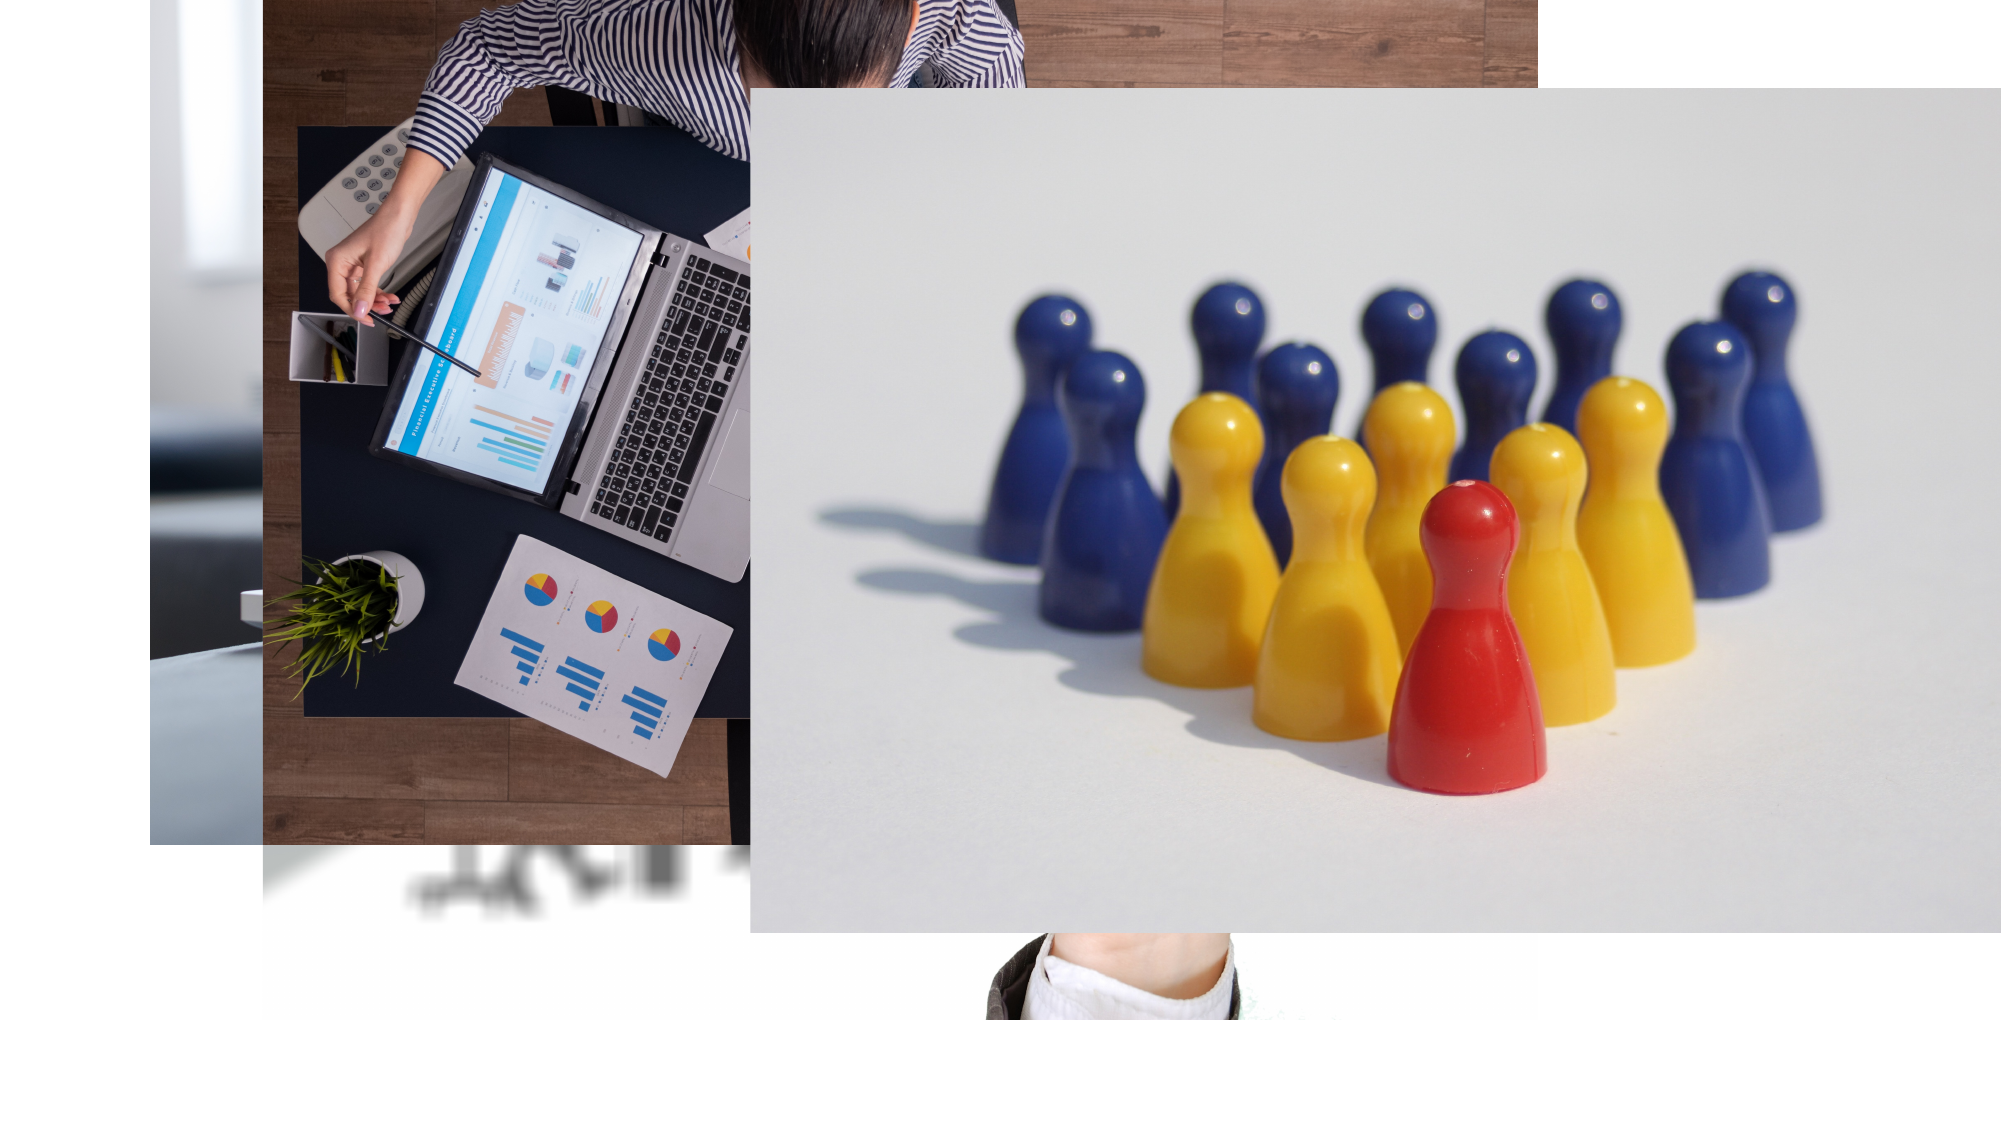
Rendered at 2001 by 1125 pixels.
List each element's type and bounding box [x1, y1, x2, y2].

picture [149, 0, 2001, 1021]
